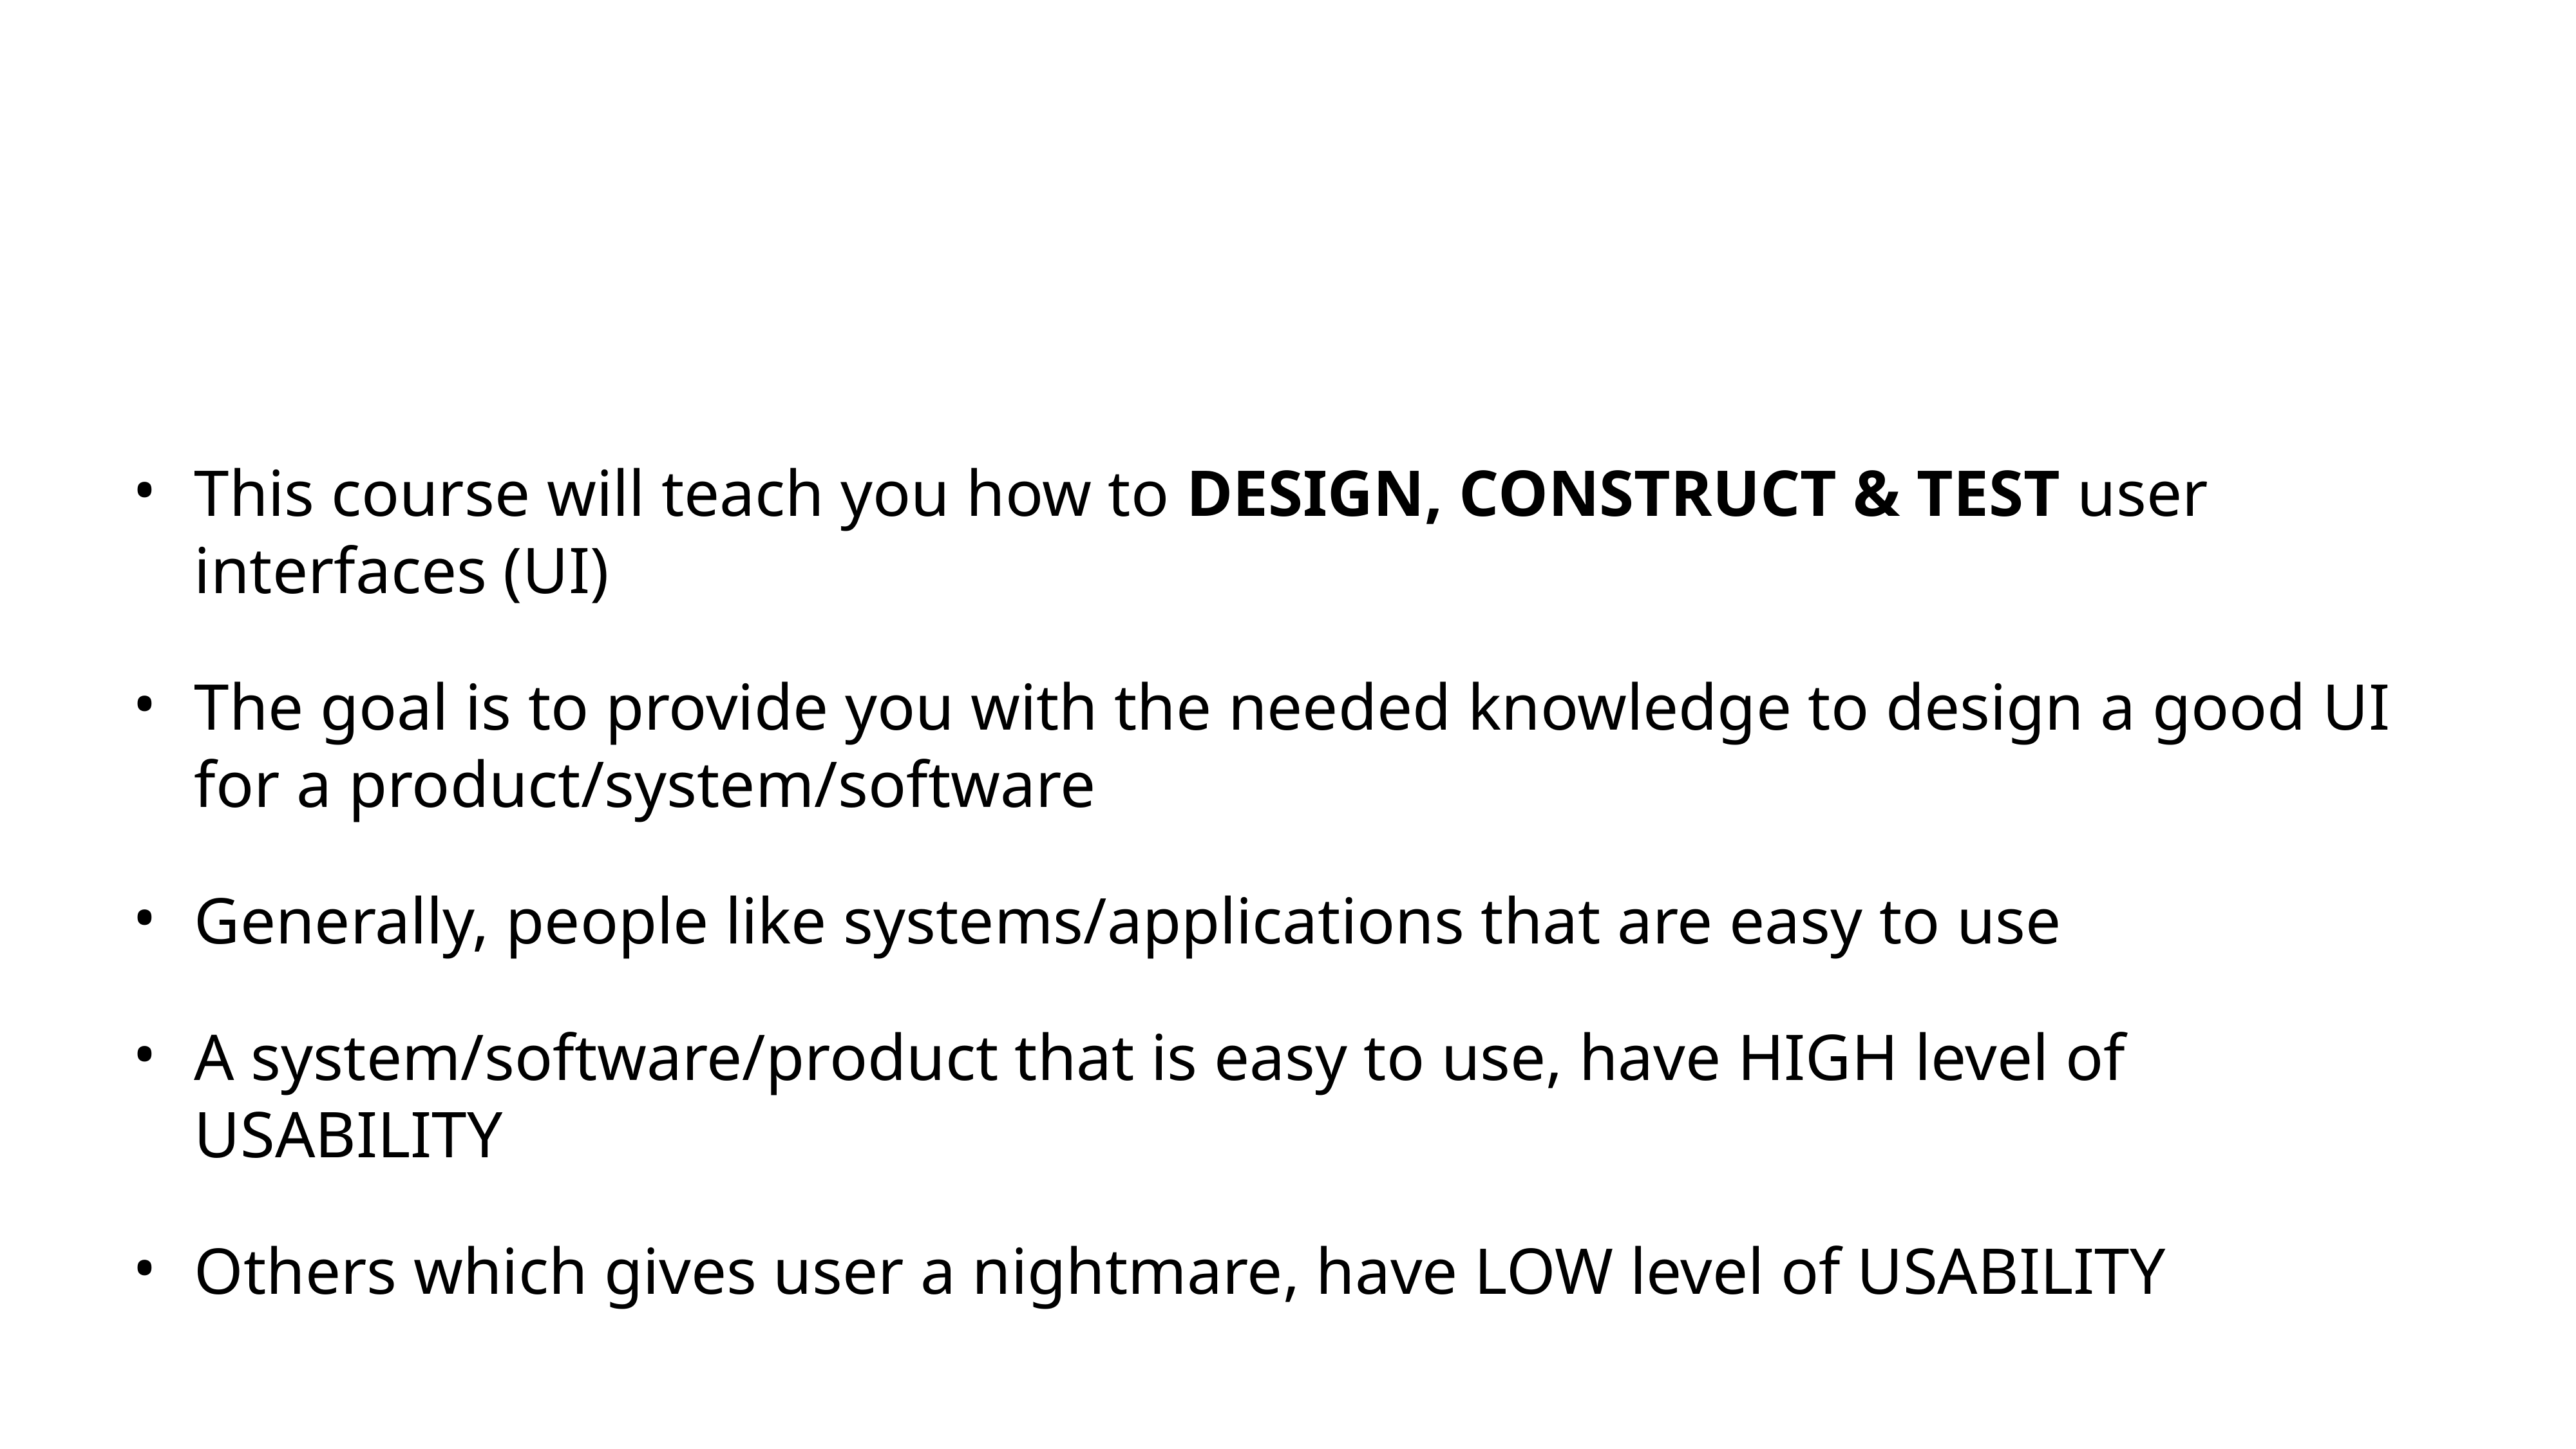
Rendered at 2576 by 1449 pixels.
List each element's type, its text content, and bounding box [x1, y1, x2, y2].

list This course will teach you how to DESIGN, CONSTRUCT & TEST user interfaces (UI) The goal is to provide you with the needed knowledge to design a good UI for a product/system/software Generally, people like systems/applications that are easy to use A system/software/product that is easy to use, have HIGH level of USABILITY Others which gives user a nightmare, have LOW level of USABILITY [127, 448, 2449, 1321]
